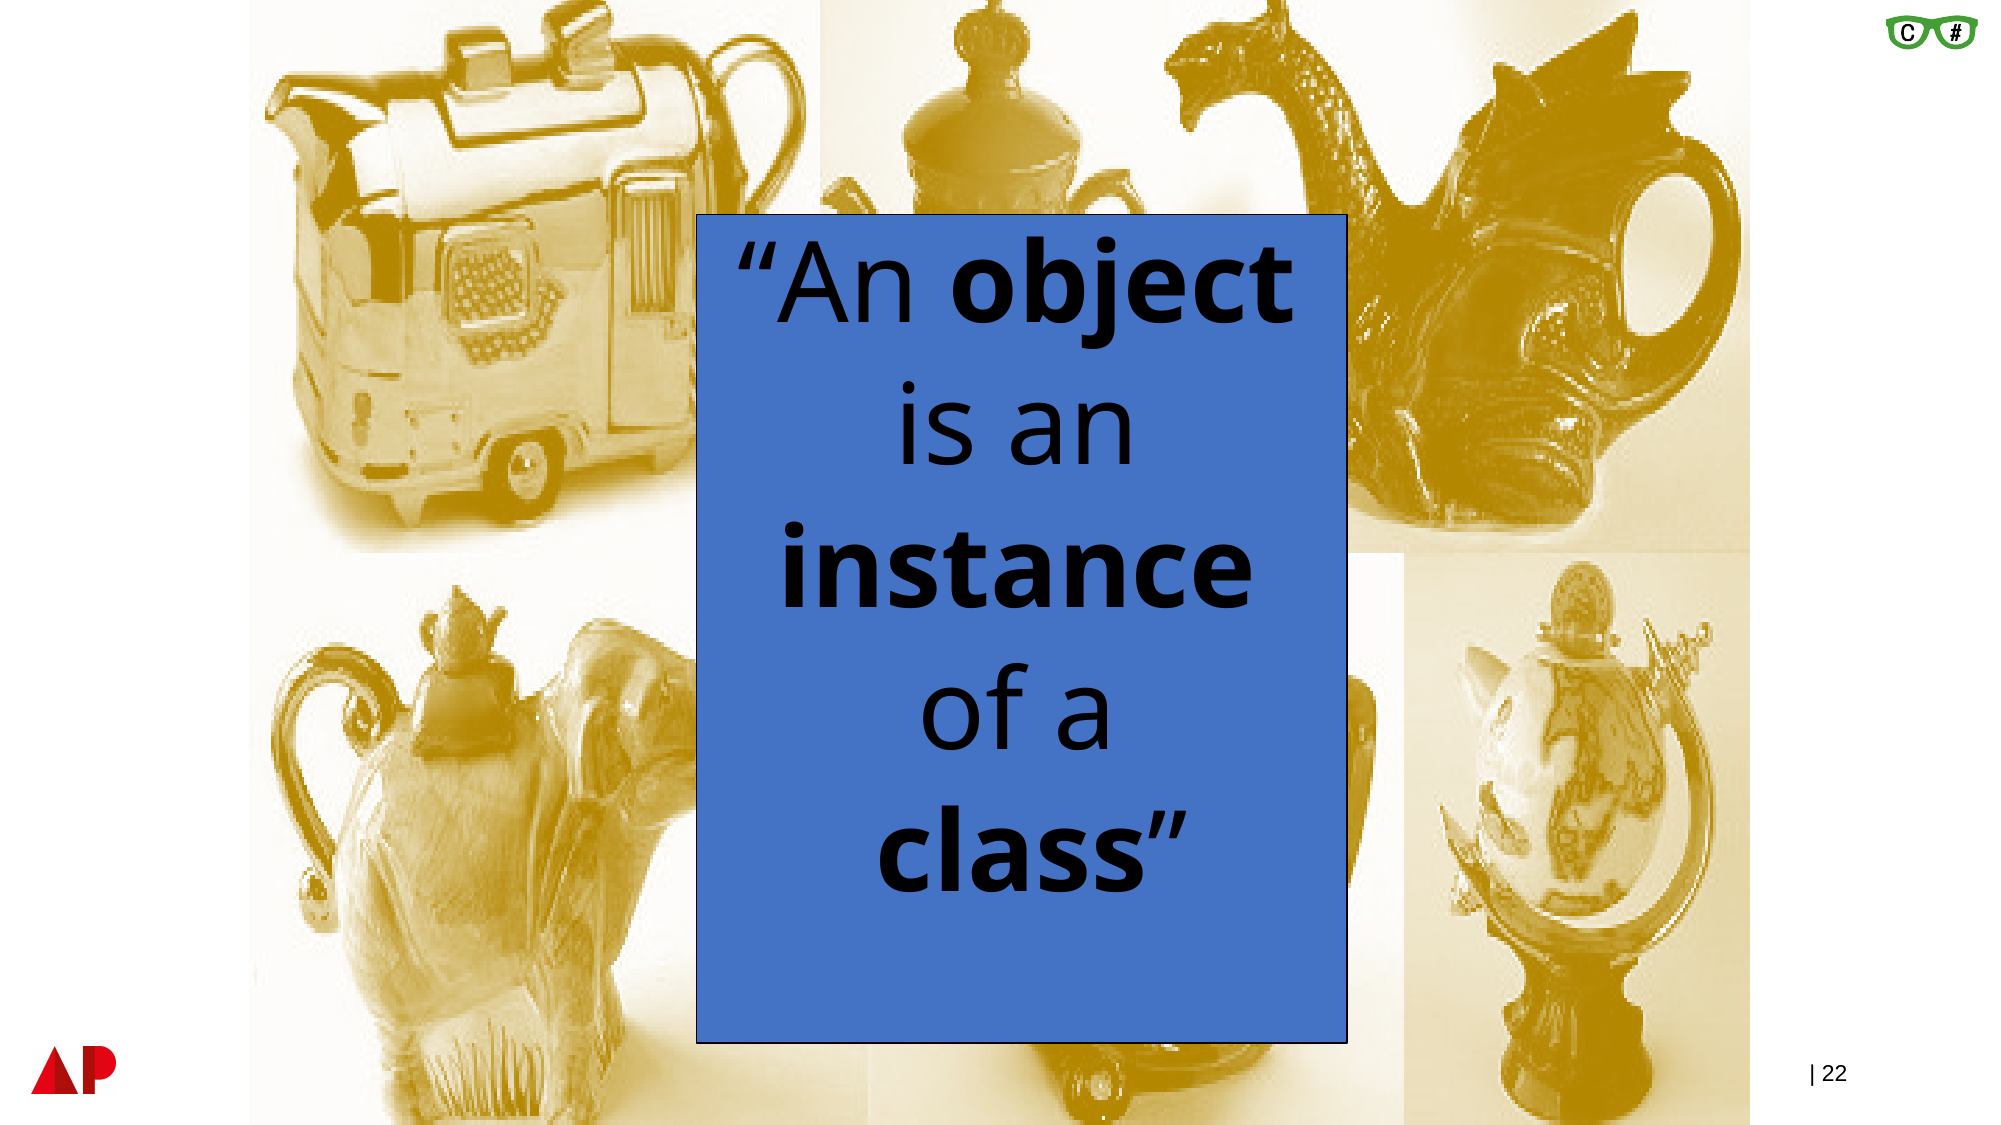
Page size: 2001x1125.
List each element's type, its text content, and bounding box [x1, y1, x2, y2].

slide_number | 22 [1750, 1042, 1863, 1103]
picture [31, 1046, 116, 1094]
picture [249, 0, 1750, 1125]
picture [1876, 0, 1985, 63]
